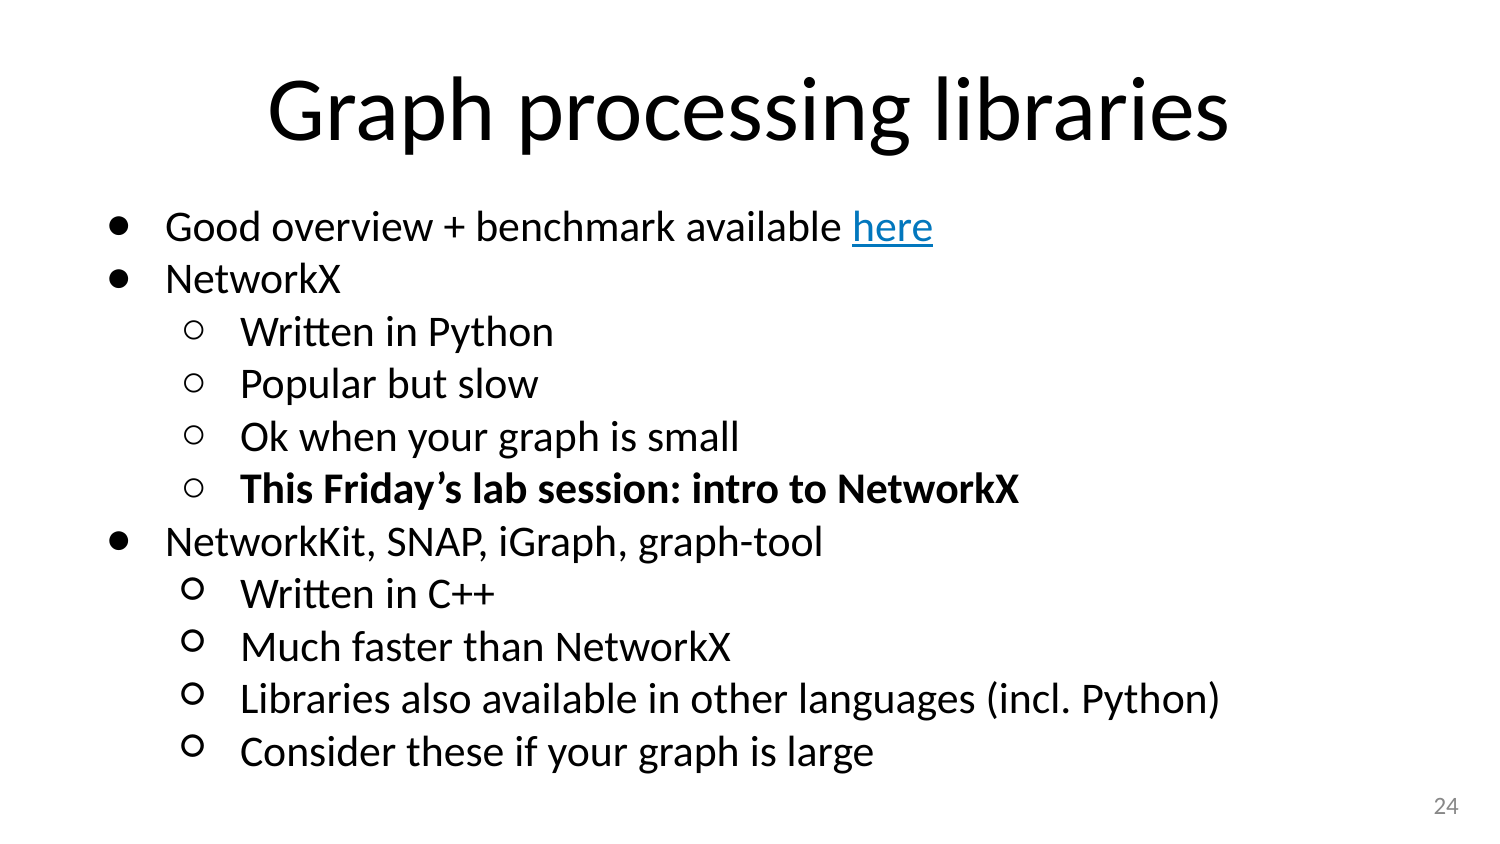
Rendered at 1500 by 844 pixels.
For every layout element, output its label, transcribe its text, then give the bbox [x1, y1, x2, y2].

title Graph processing libraries [75, 33, 1425, 175]
list Good overview + benchmark available here NetworkX Written in Python Popular but slow Ok when your graph is small This Friday’s lab session: intro to NetworkX NetworkKit, SNAP, iGraph, graph-tool Written in C++ Much faster than NetworkX Libraries also available in other languages (incl. Python) Consider these if your graph is large [75, 182, 1395, 745]
slide_number ‹#› [1123, 782, 1474, 827]
